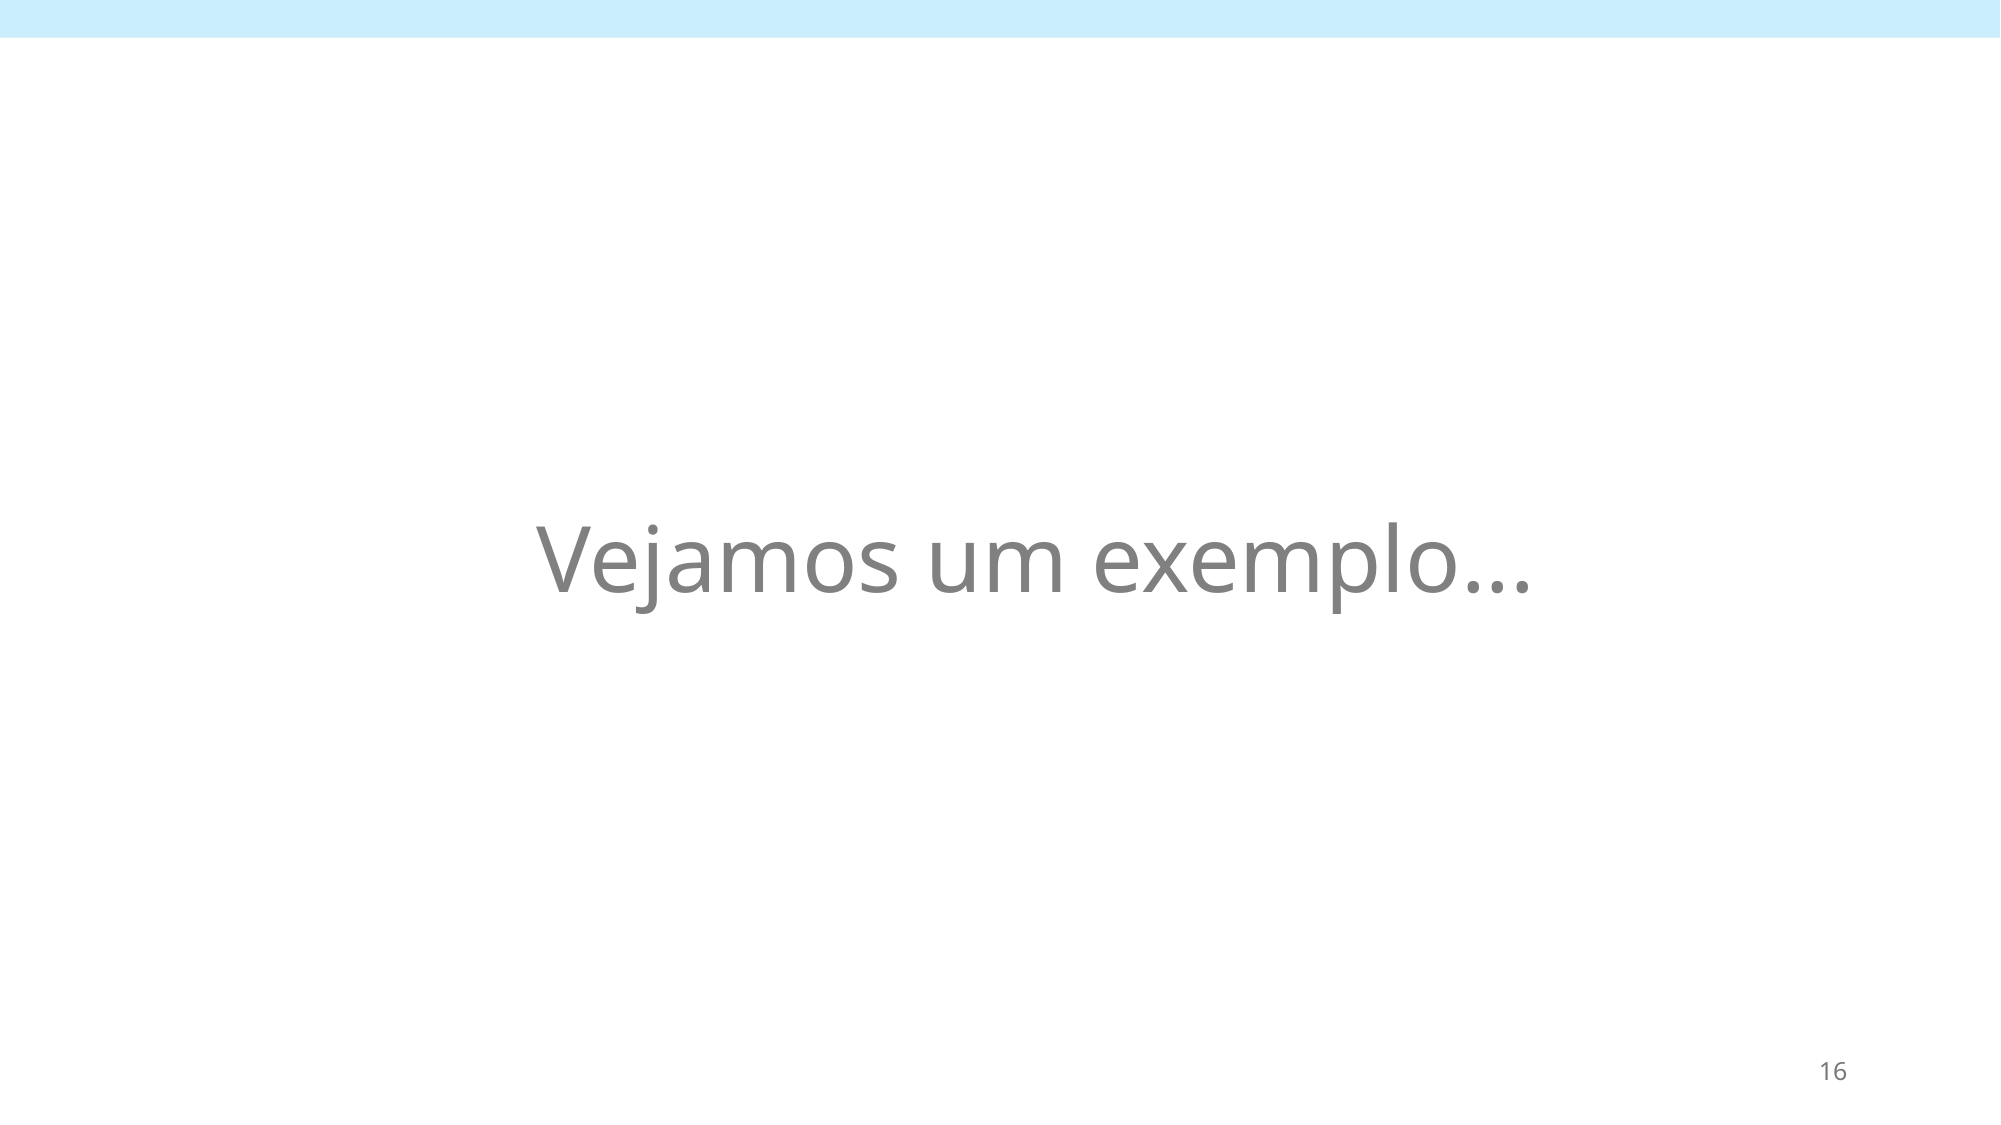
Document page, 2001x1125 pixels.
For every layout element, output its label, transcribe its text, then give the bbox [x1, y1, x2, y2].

text_box [0, 0, 2000, 39]
slide_number 16 [1412, 1042, 1863, 1103]
title Vejamos um exemplo... [129, 453, 1943, 672]
